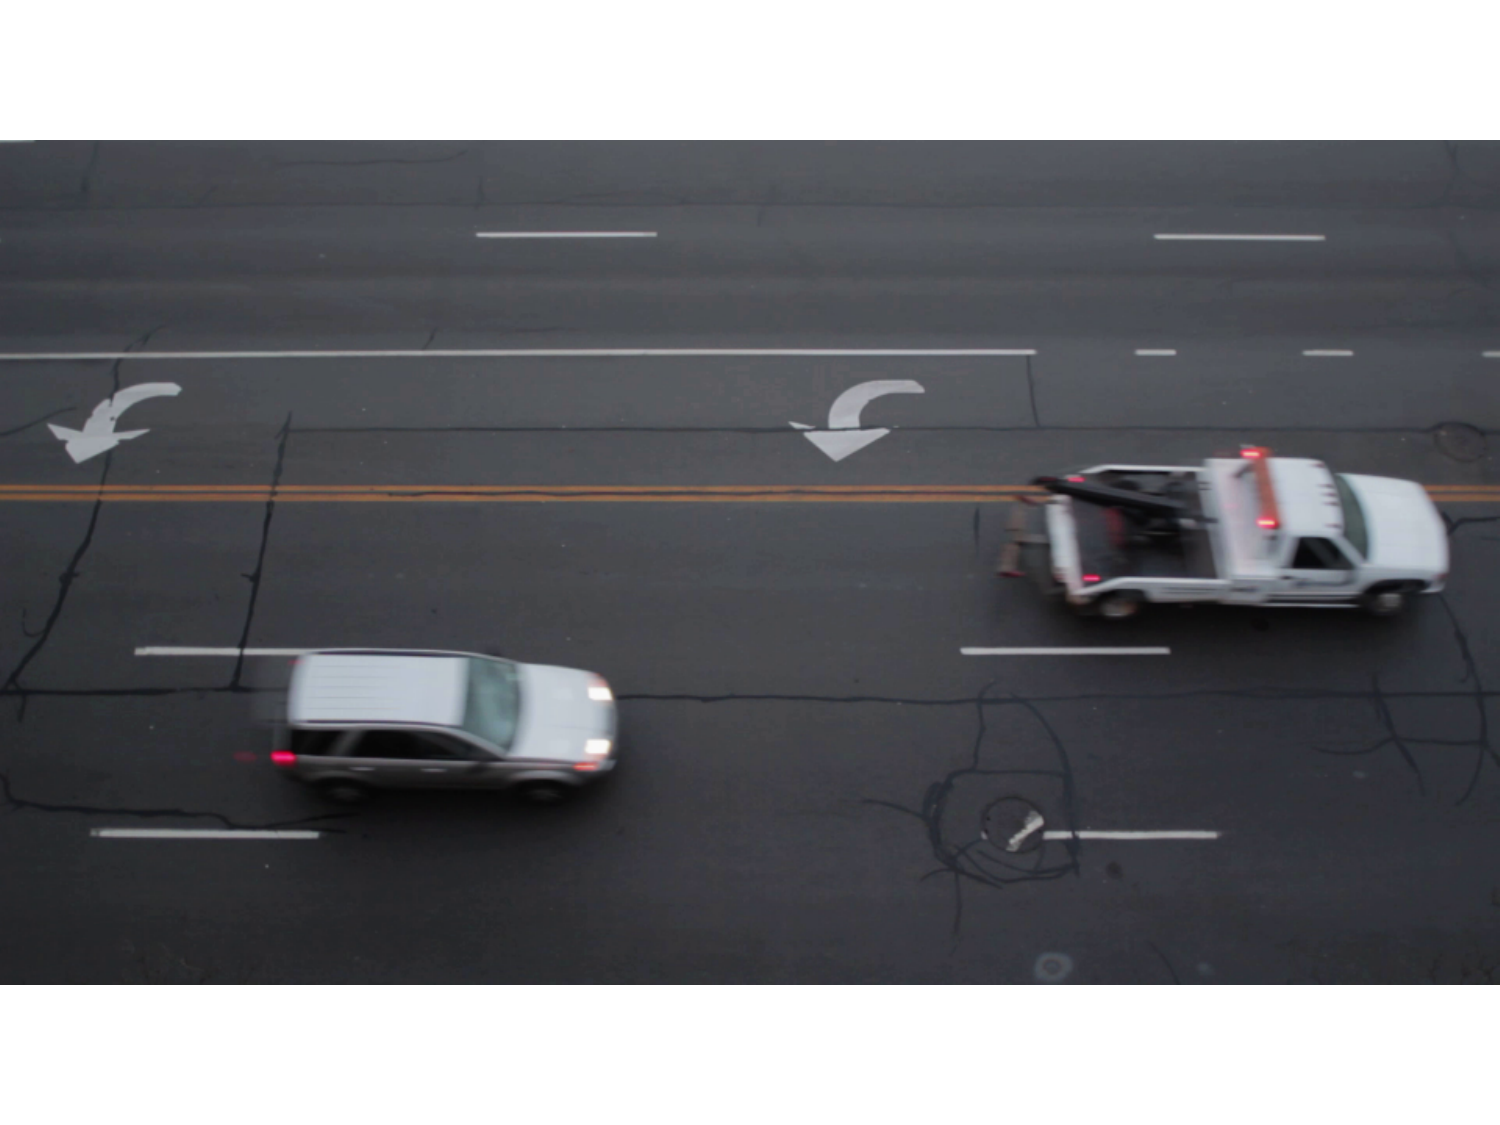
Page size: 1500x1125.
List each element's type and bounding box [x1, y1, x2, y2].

picture [0, 140, 1500, 985]
